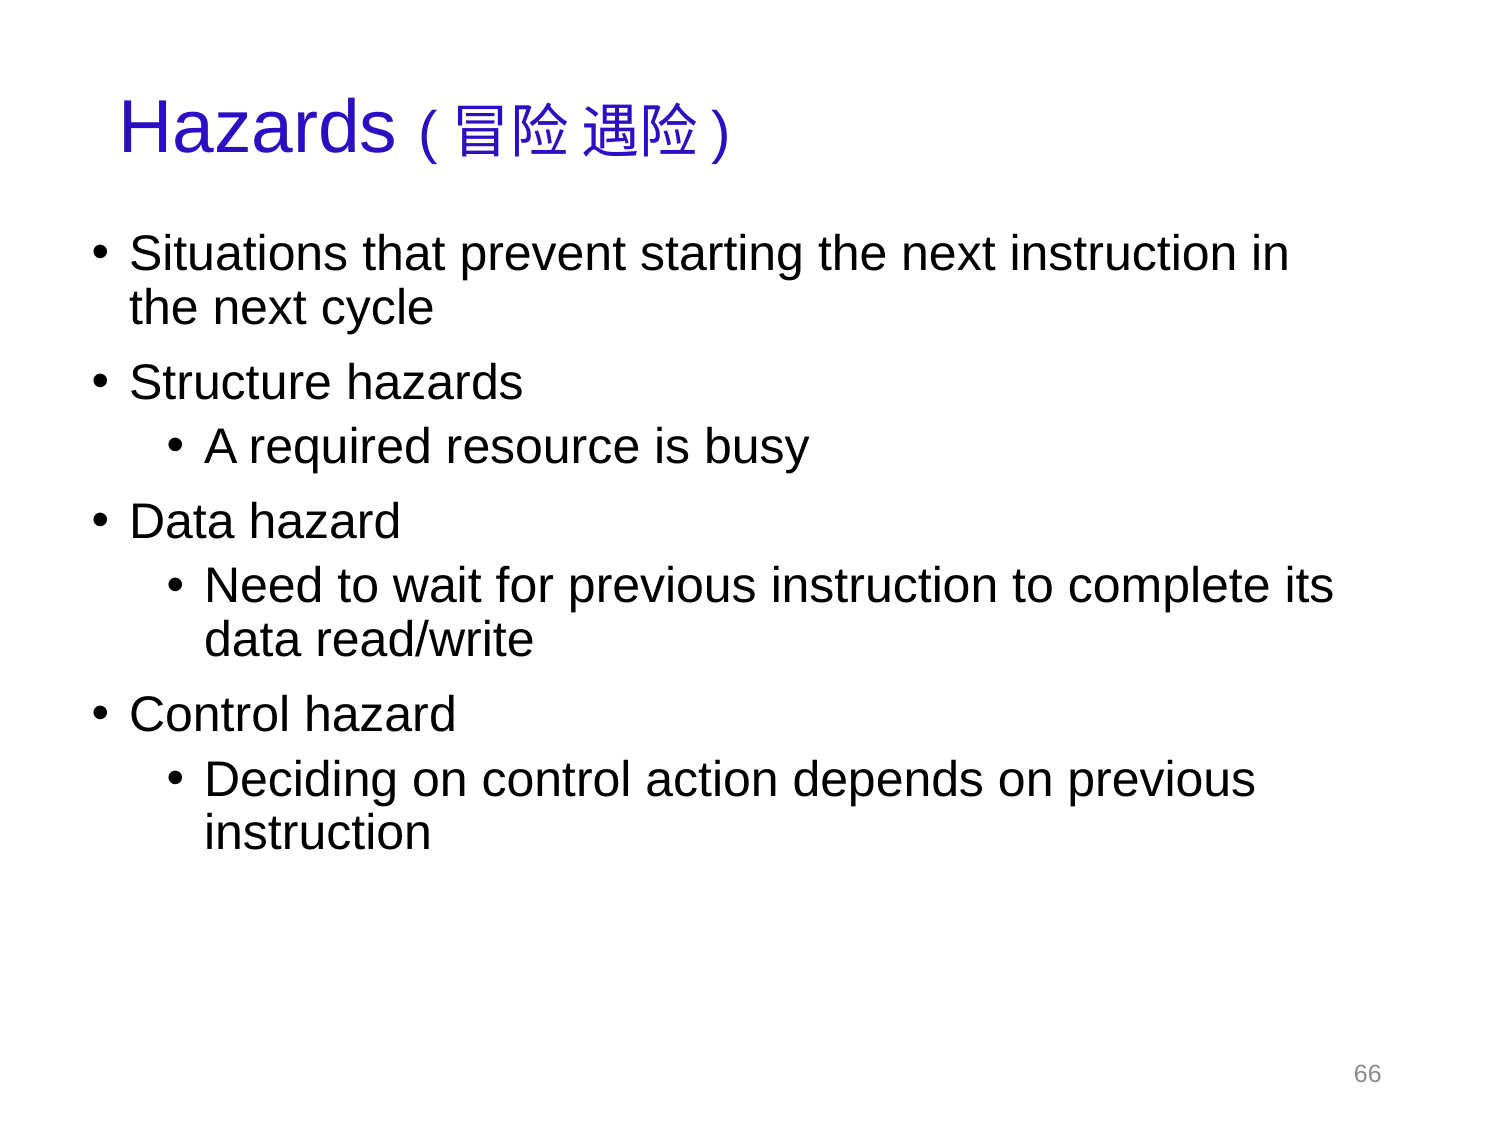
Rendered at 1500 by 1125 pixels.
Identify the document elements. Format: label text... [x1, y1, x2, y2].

list Situations that prevent starting the next instruction in the next cycle Structure hazards A required resource is busy Data hazard Need to wait for previous instruction to complete its data read/write Control hazard Deciding on control action depends on previous instruction [76, 219, 1371, 934]
title Hazards (冒险 遇险) [103, 59, 1397, 197]
slide_number 66 [1059, 1042, 1397, 1103]
